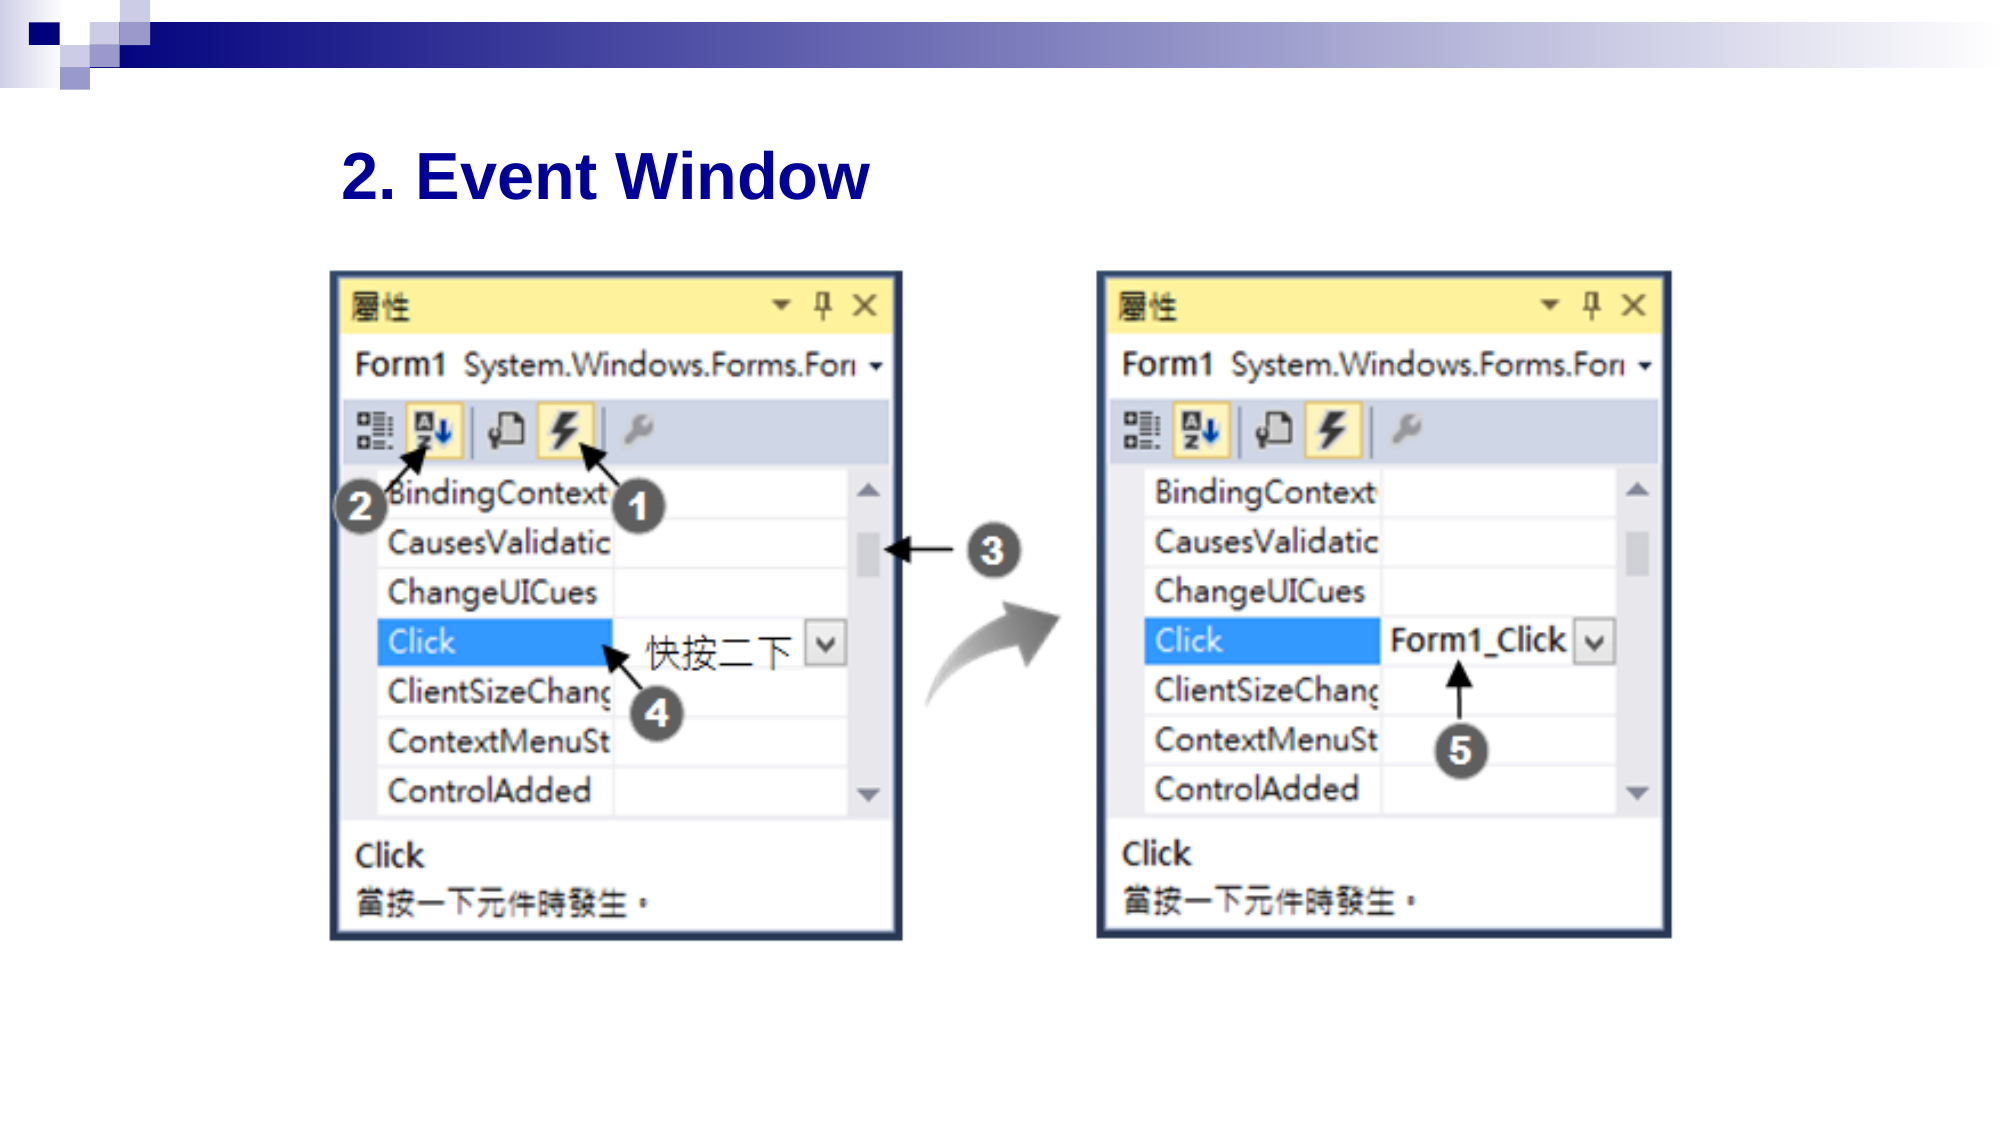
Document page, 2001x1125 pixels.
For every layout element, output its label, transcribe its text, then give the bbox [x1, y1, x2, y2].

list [302, 255, 1686, 953]
list 2. Event Window [326, 125, 1018, 232]
